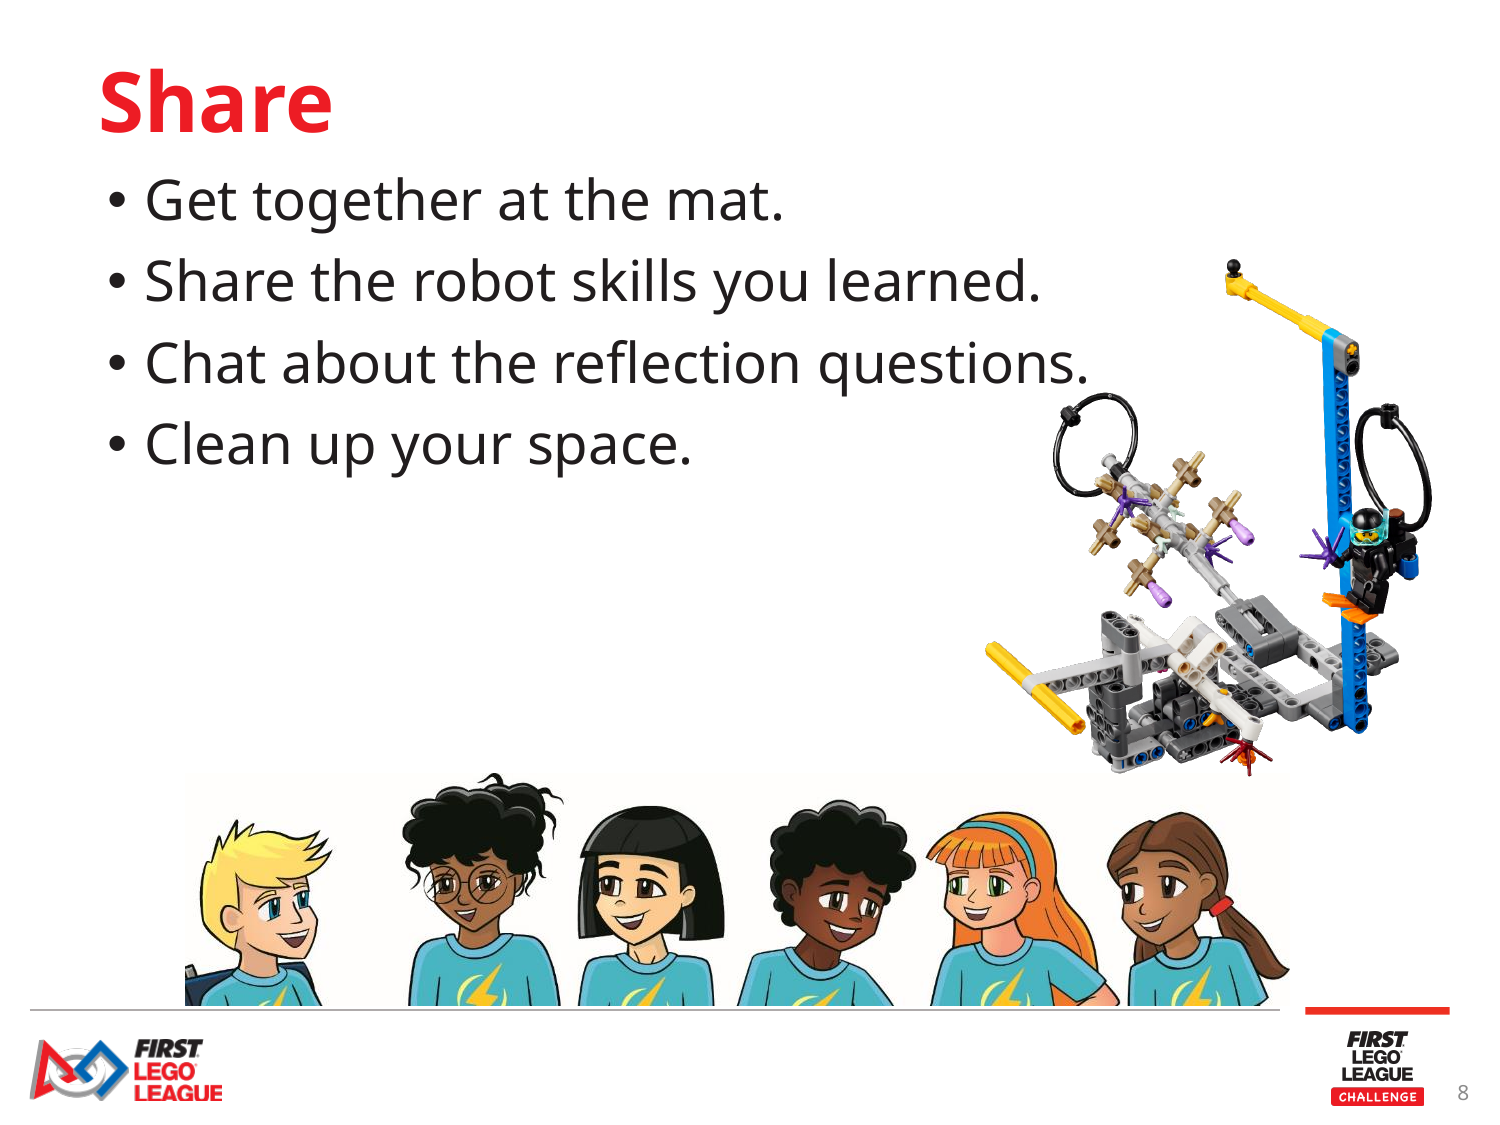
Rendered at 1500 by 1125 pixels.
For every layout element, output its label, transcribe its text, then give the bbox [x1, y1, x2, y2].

title Share [83, 42, 1406, 168]
list Get together at the mat. Share the robot skills you learned. Chat about the reflection questions. Clean up your space. [92, 164, 1415, 772]
slide_number 8 [1425, 1076, 1484, 1111]
picture [185, 208, 1484, 1006]
